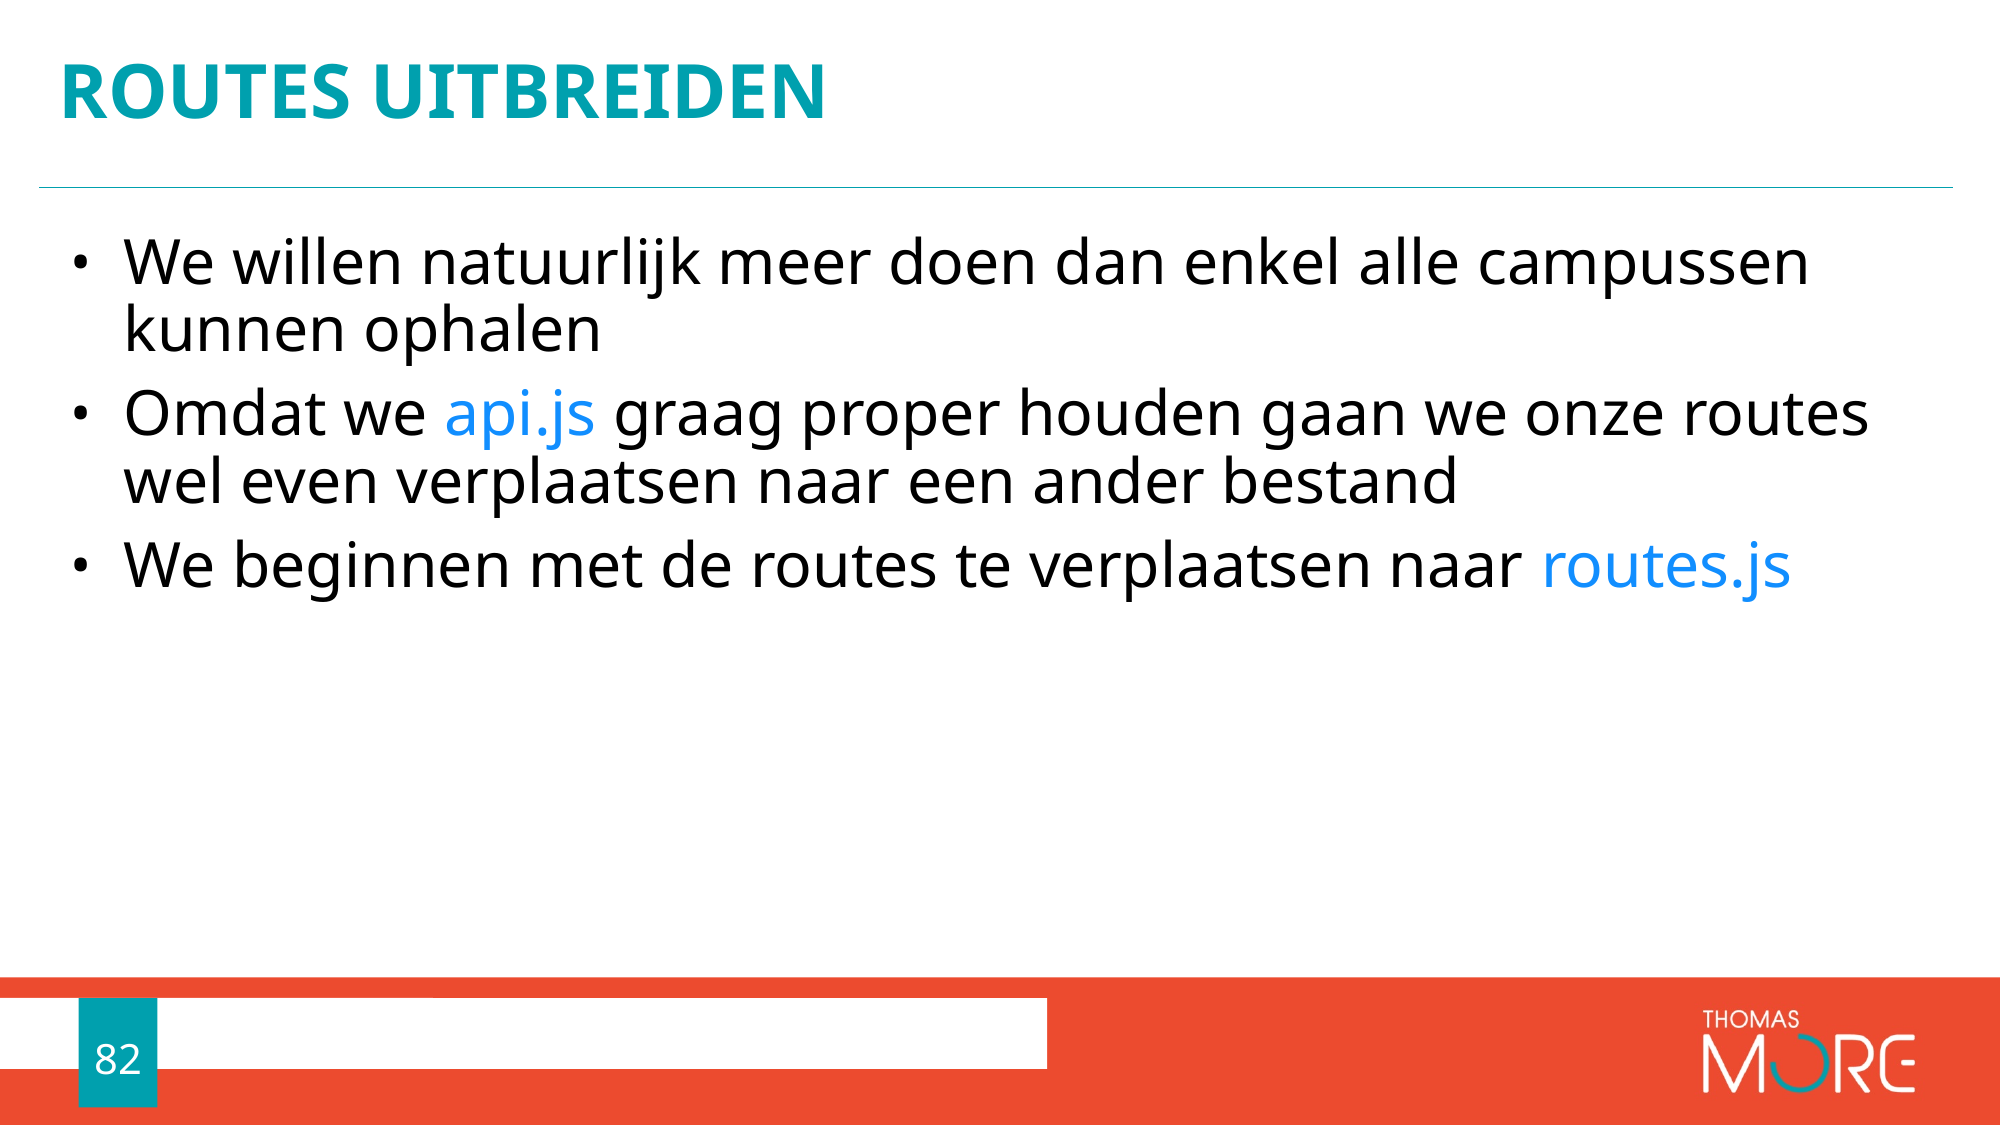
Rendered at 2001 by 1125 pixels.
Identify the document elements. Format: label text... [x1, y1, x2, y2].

title Routes uitbreiden [0, 0, 2000, 188]
list We willen natuurlijk meer doen dan enkel alle campussen kunnen ophalen Omdat we api.js graag proper houden gaan we onze routes wel even verplaatsen naar een ander bestand We beginnen met de routes te verplaatsen naar routes.js [0, 188, 2000, 916]
slide_number 82 [78, 998, 158, 1108]
footer [165, 998, 1048, 1069]
picture [1673, 980, 1944, 1122]
